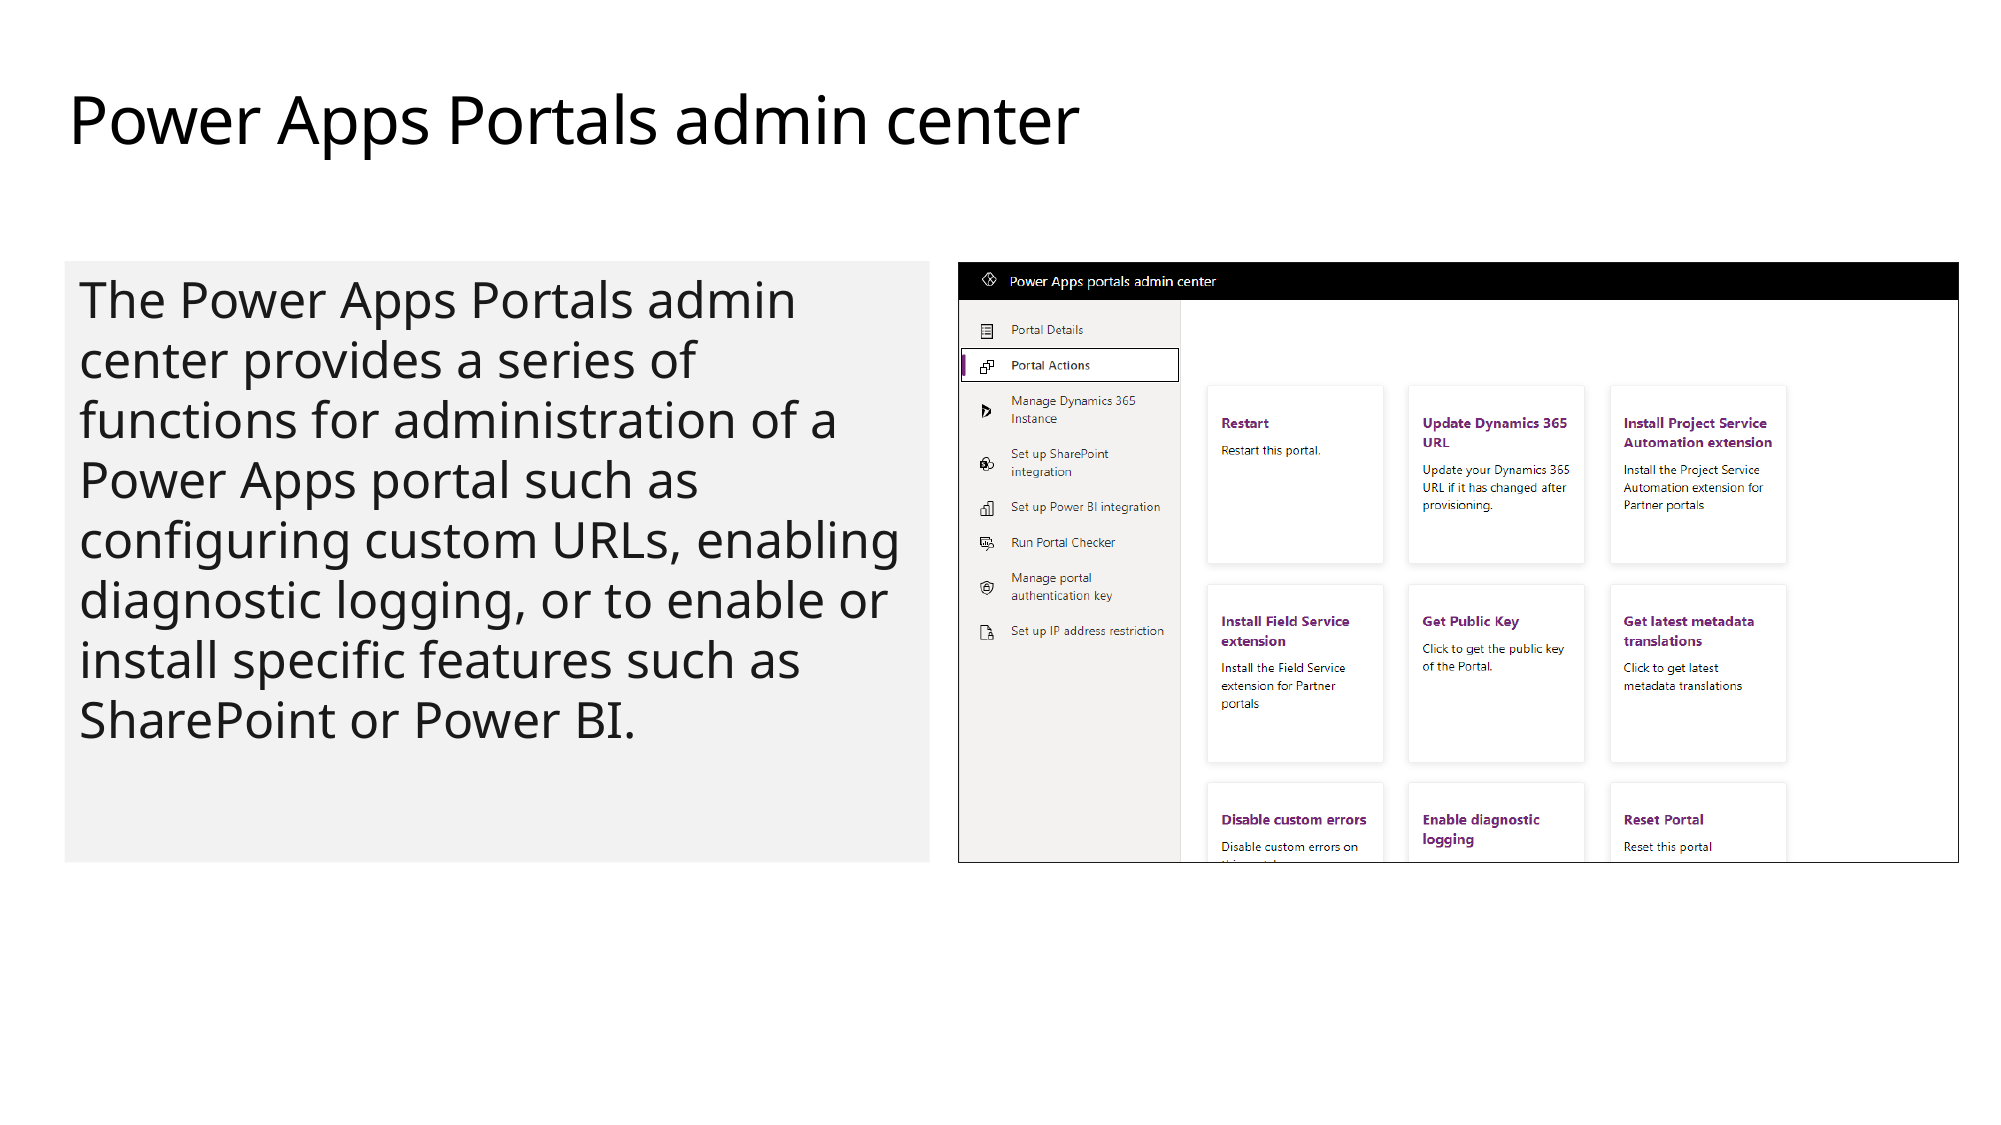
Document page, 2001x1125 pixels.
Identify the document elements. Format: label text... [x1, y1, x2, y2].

text_box The Power Apps Portals admin center provides a series of functions for administration of a Power Apps portal such as configuring custom URLs, enabling diagnostic logging, or to enable or install specific features such as SharePoint or Power BI. [64, 261, 930, 863]
title Power Apps Portals admin center [68, 72, 1930, 184]
picture [958, 262, 1959, 863]
